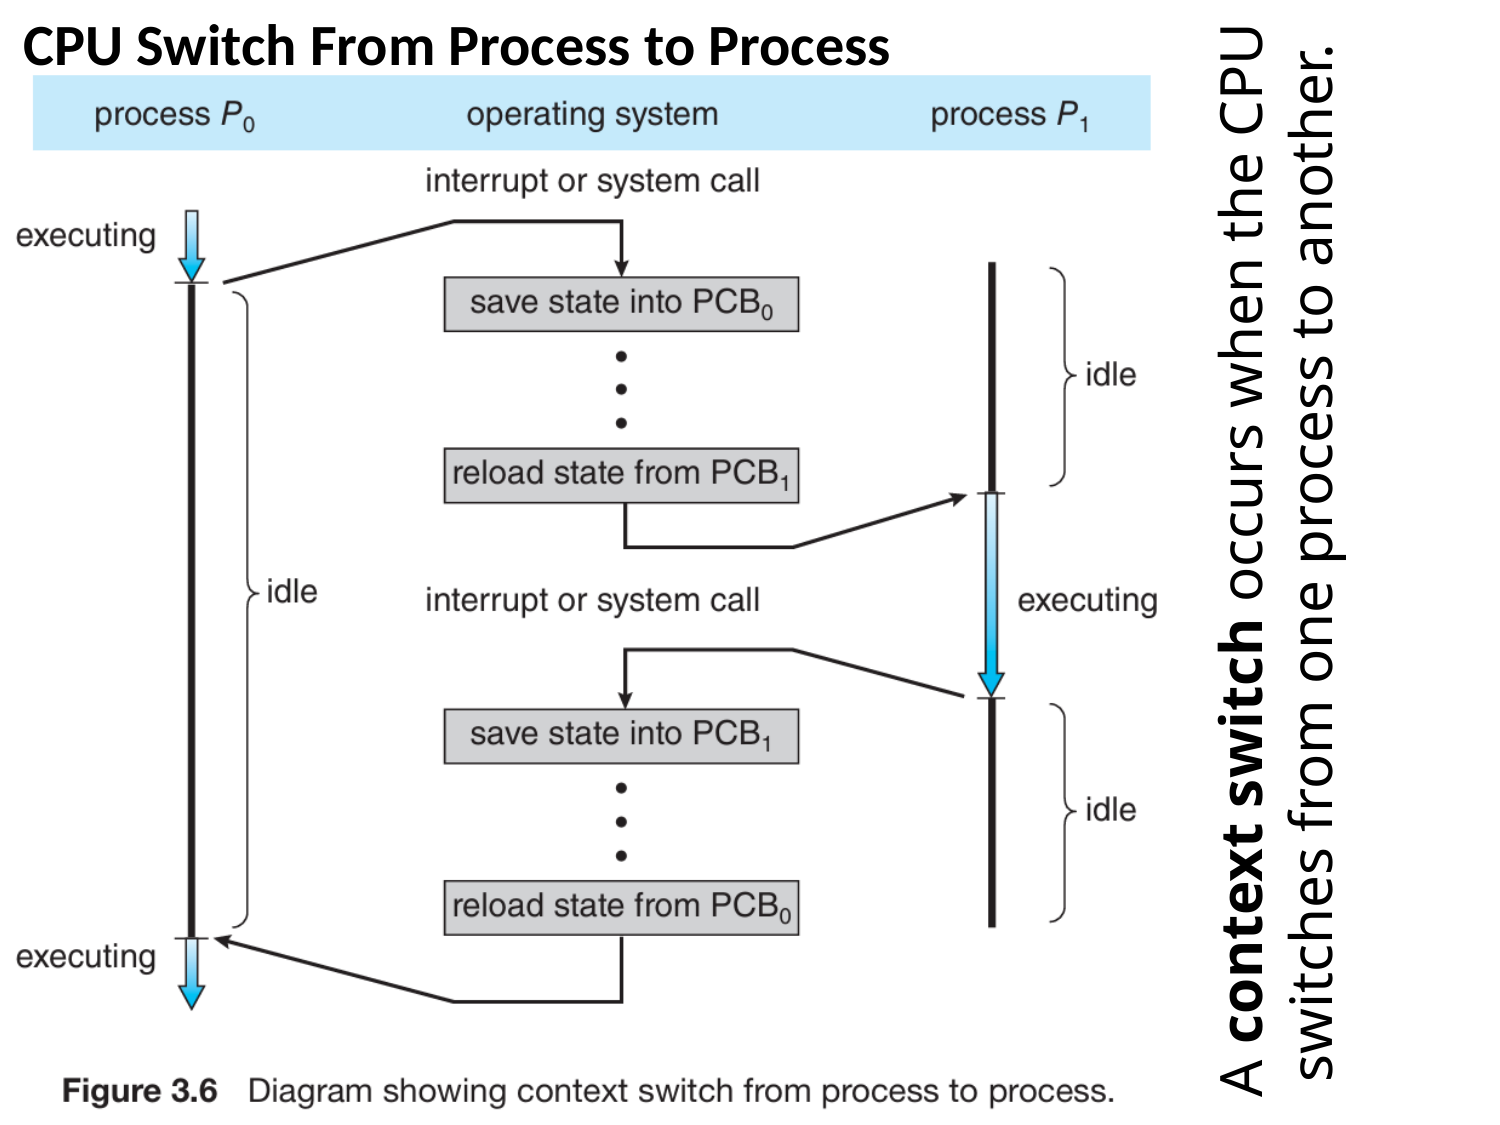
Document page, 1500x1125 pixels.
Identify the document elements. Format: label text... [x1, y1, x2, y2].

text_box A context switch occurs when the CPU switches from one process to another. [1196, 85, 1352, 1113]
picture [4, 68, 1193, 1125]
text_box CPU Switch From Process to Process [9, 0, 1475, 85]
